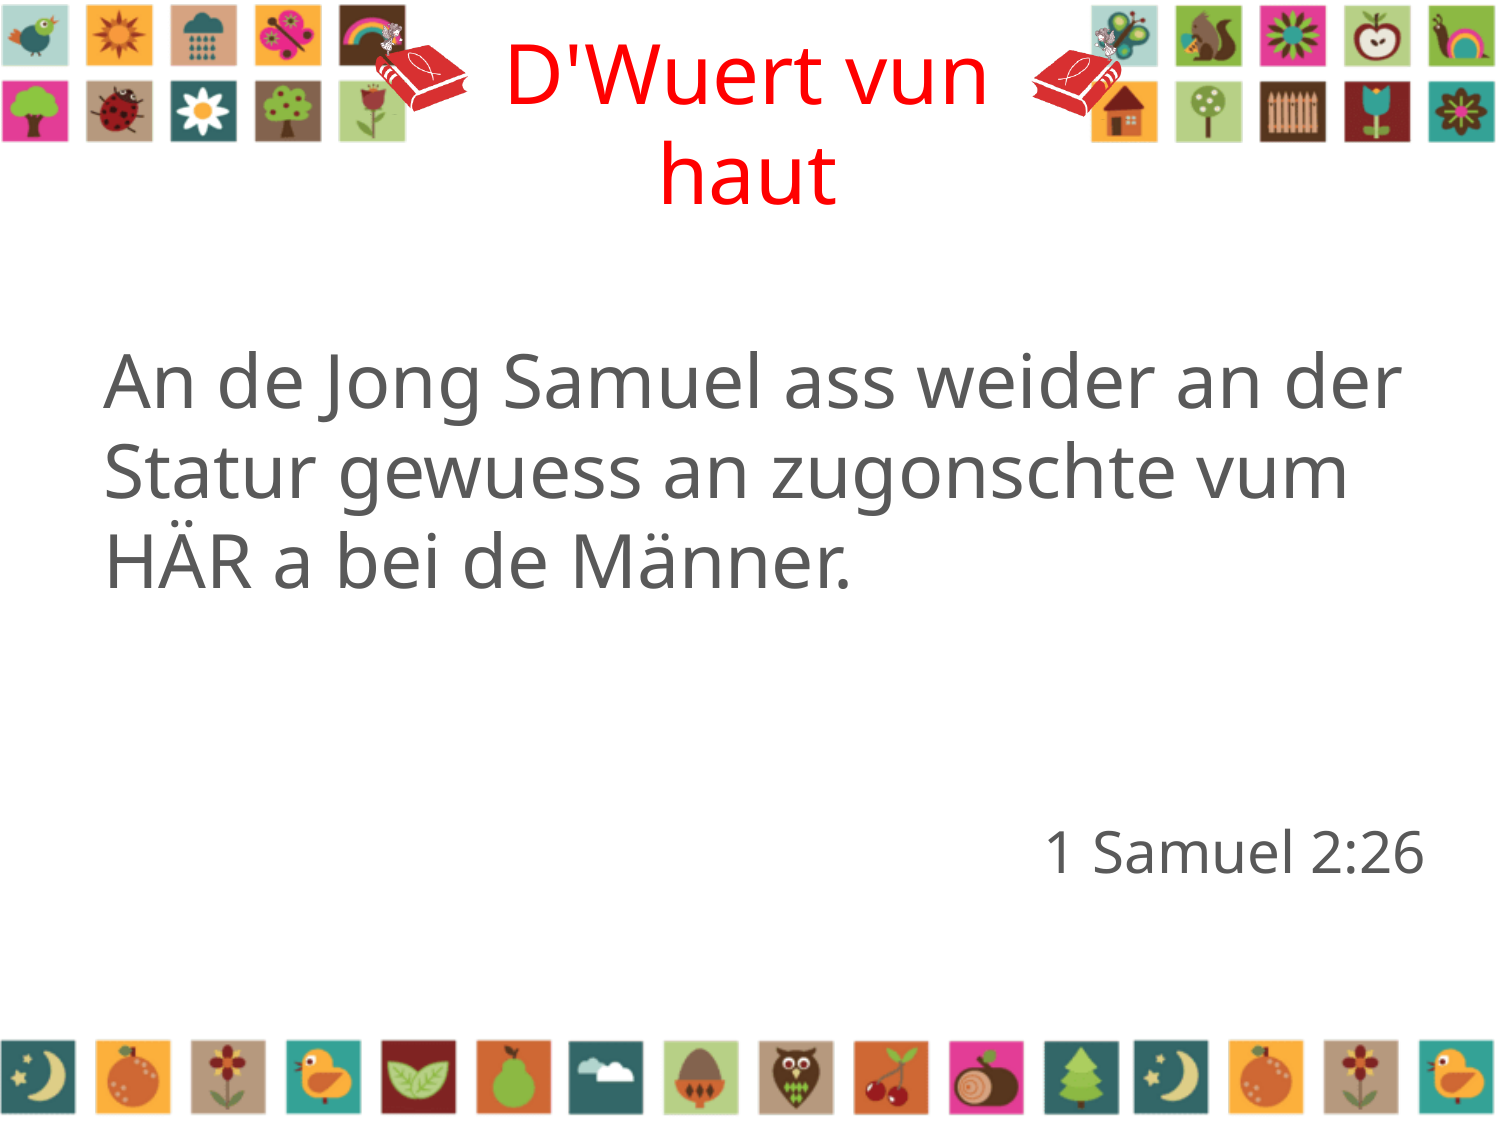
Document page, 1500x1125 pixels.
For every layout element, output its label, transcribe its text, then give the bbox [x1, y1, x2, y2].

picture [0, 3, 501, 150]
text_box D'Wuert vun haut [414, 13, 1080, 229]
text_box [0, 1028, 1500, 1118]
picture [999, 3, 1500, 150]
text_box 1 Samuel 2:26 [808, 807, 1441, 893]
text_box An de Jong Samuel ass weider an der Statur gewuess an zugonschte vum HÄR a bei de Männer. [88, 326, 1436, 611]
